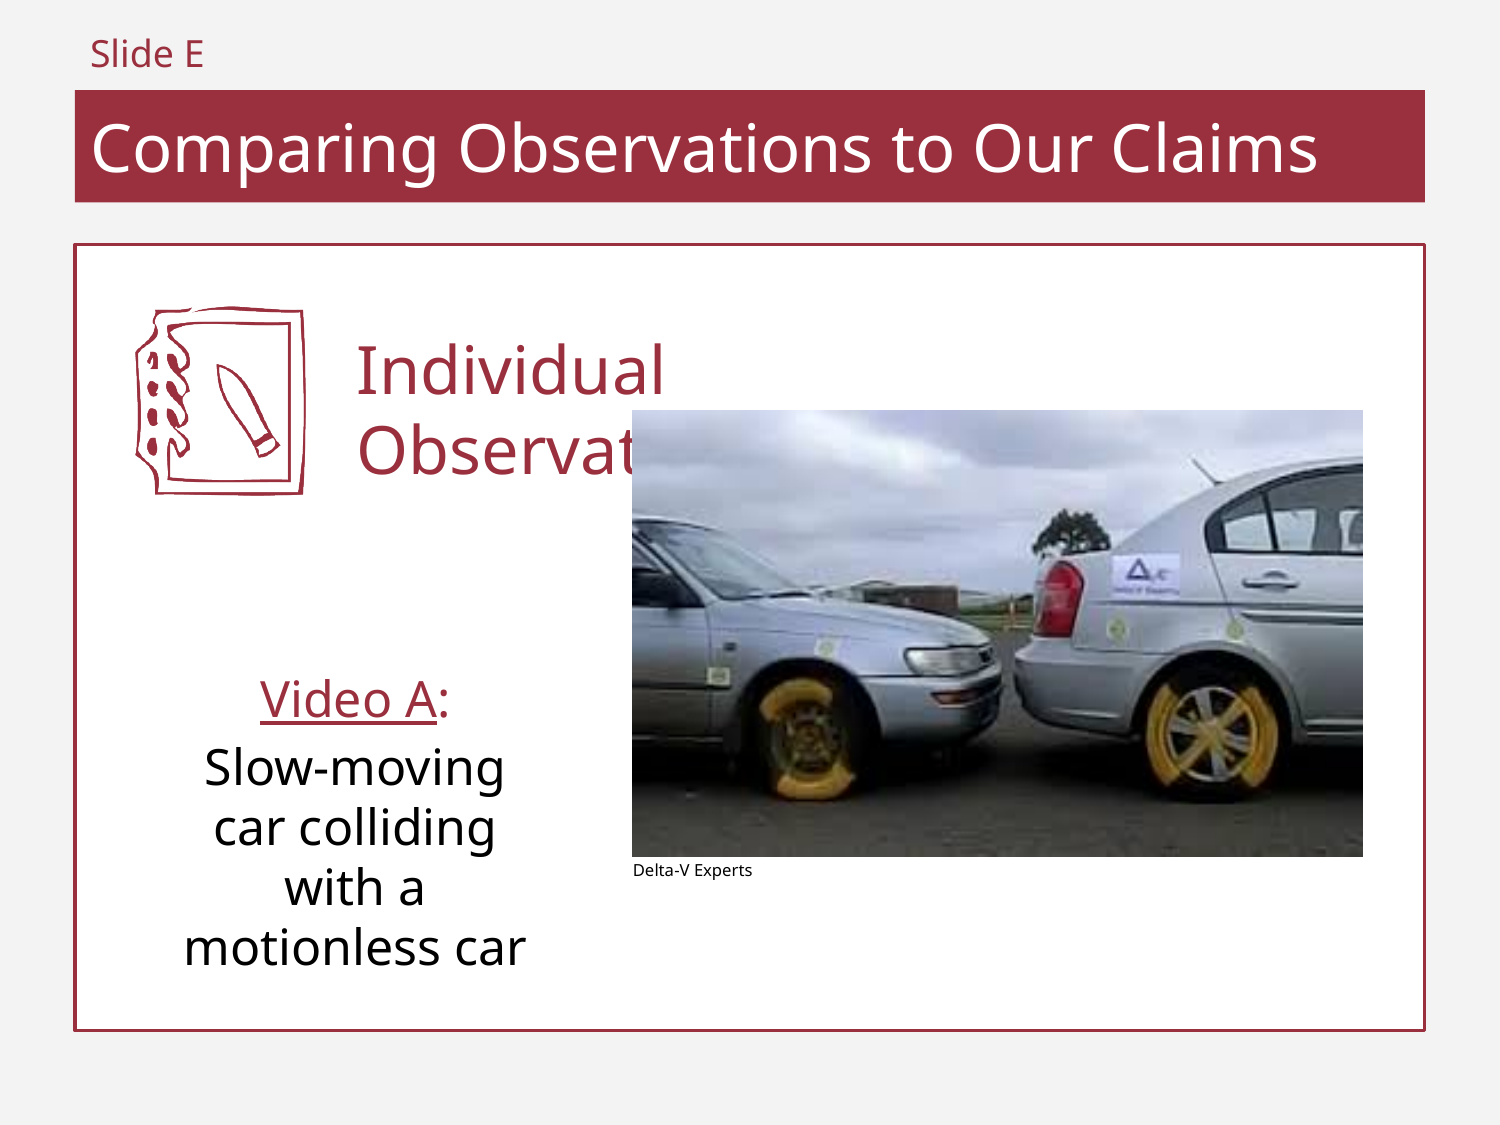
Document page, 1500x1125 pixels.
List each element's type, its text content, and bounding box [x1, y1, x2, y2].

text_box Video A: Slow-moving car colliding with a motionless car [157, 652, 555, 896]
picture [632, 410, 1364, 858]
text_box Individual Observations [341, 312, 1035, 542]
text_box Slide E [75, 0, 686, 90]
text_box [74, 244, 1425, 1031]
picture [135, 306, 306, 496]
text_box Delta-V Experts [617, 845, 984, 889]
text_box Comparing Observations to Our Claims [74, 90, 1425, 203]
